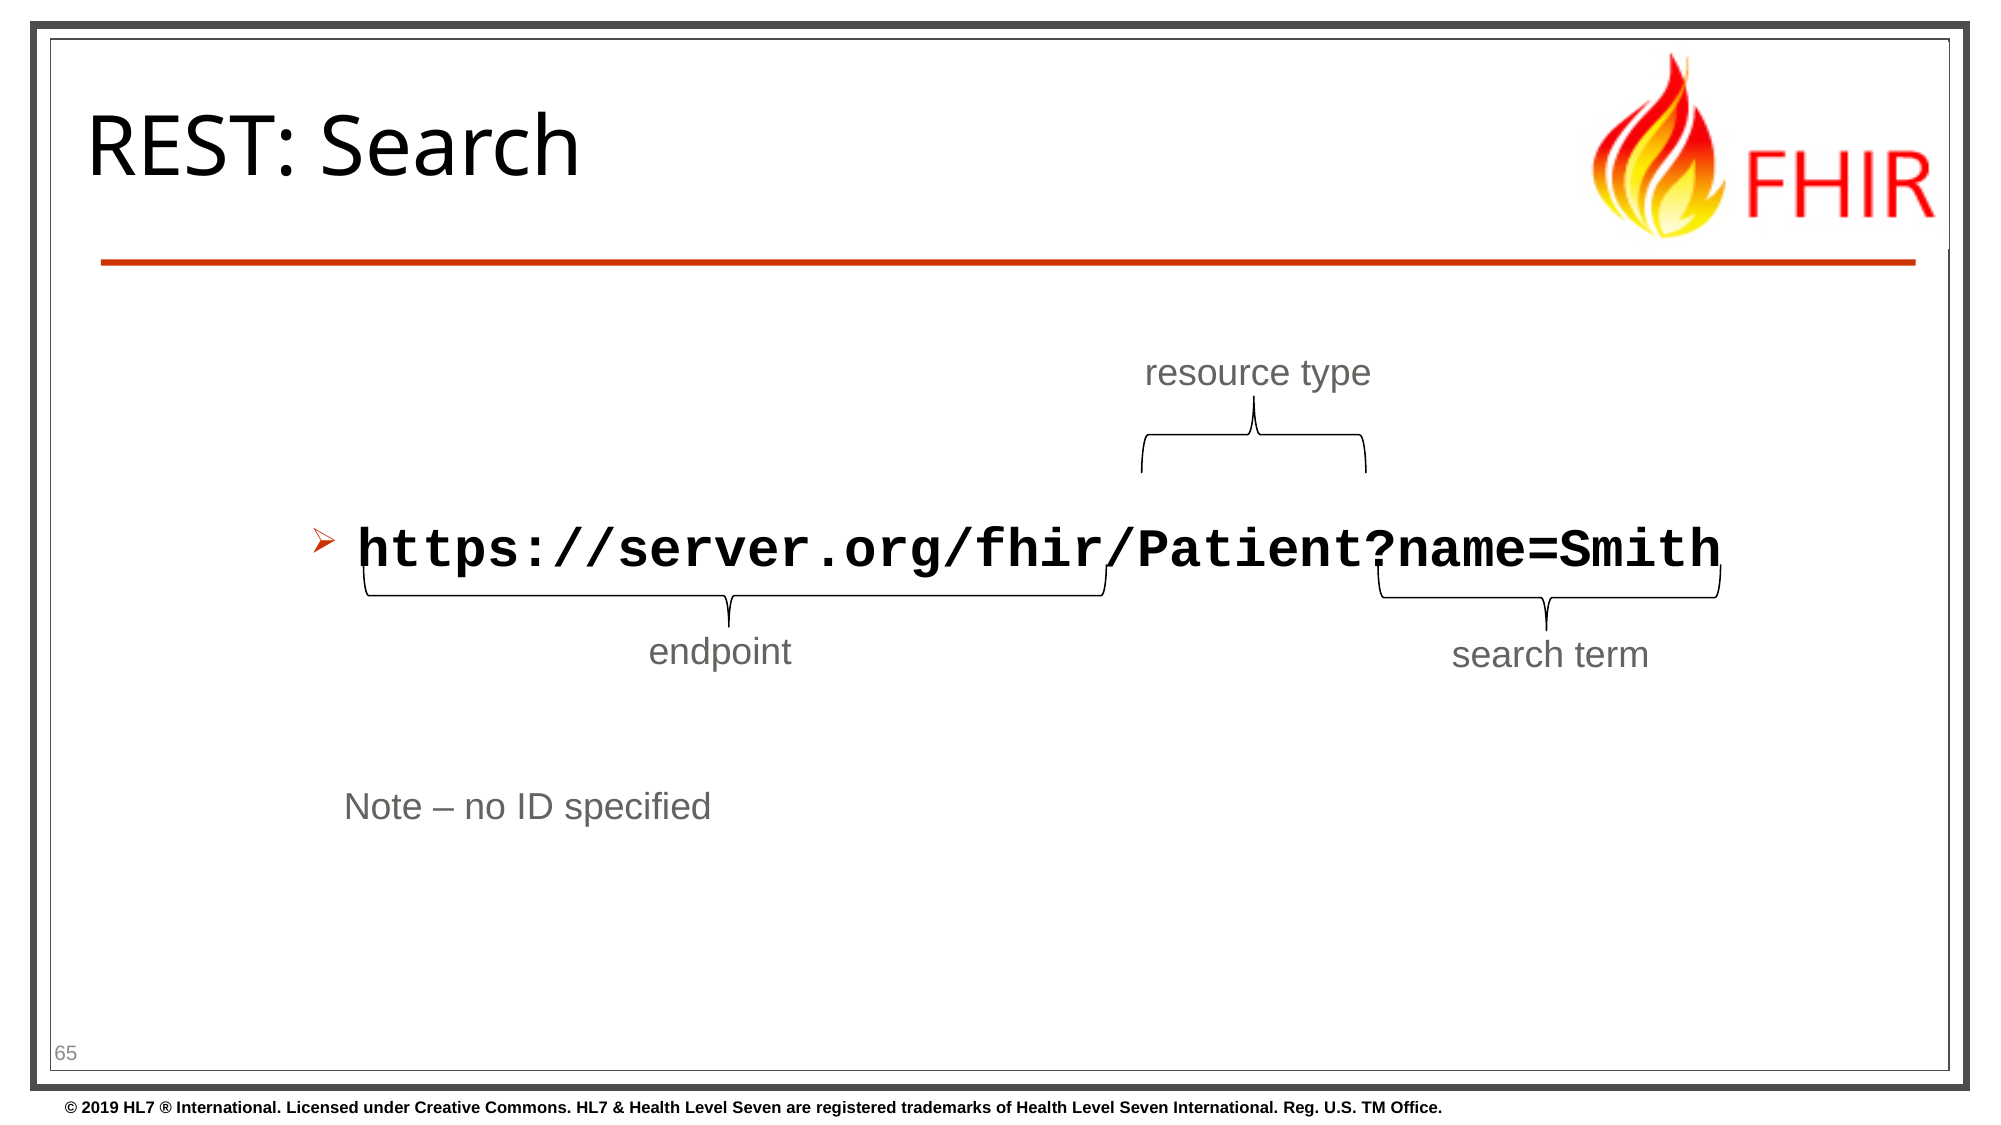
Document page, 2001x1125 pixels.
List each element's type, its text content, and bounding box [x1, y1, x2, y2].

text_box resource type [1129, 340, 1402, 401]
text_box [1141, 401, 1366, 474]
text_box [1377, 564, 1721, 622]
picture [1578, 42, 1949, 249]
list https://server.org/fhir/Patient?name=Smith [220, 137, 1945, 627]
title REST: Search [70, 54, 1504, 249]
text_box search term [1437, 622, 1694, 683]
text_box endpoint [633, 619, 823, 680]
text_box Note – no ID specified [328, 775, 727, 835]
text_box [363, 564, 1107, 619]
slide_number 65 [39, 1034, 197, 1071]
